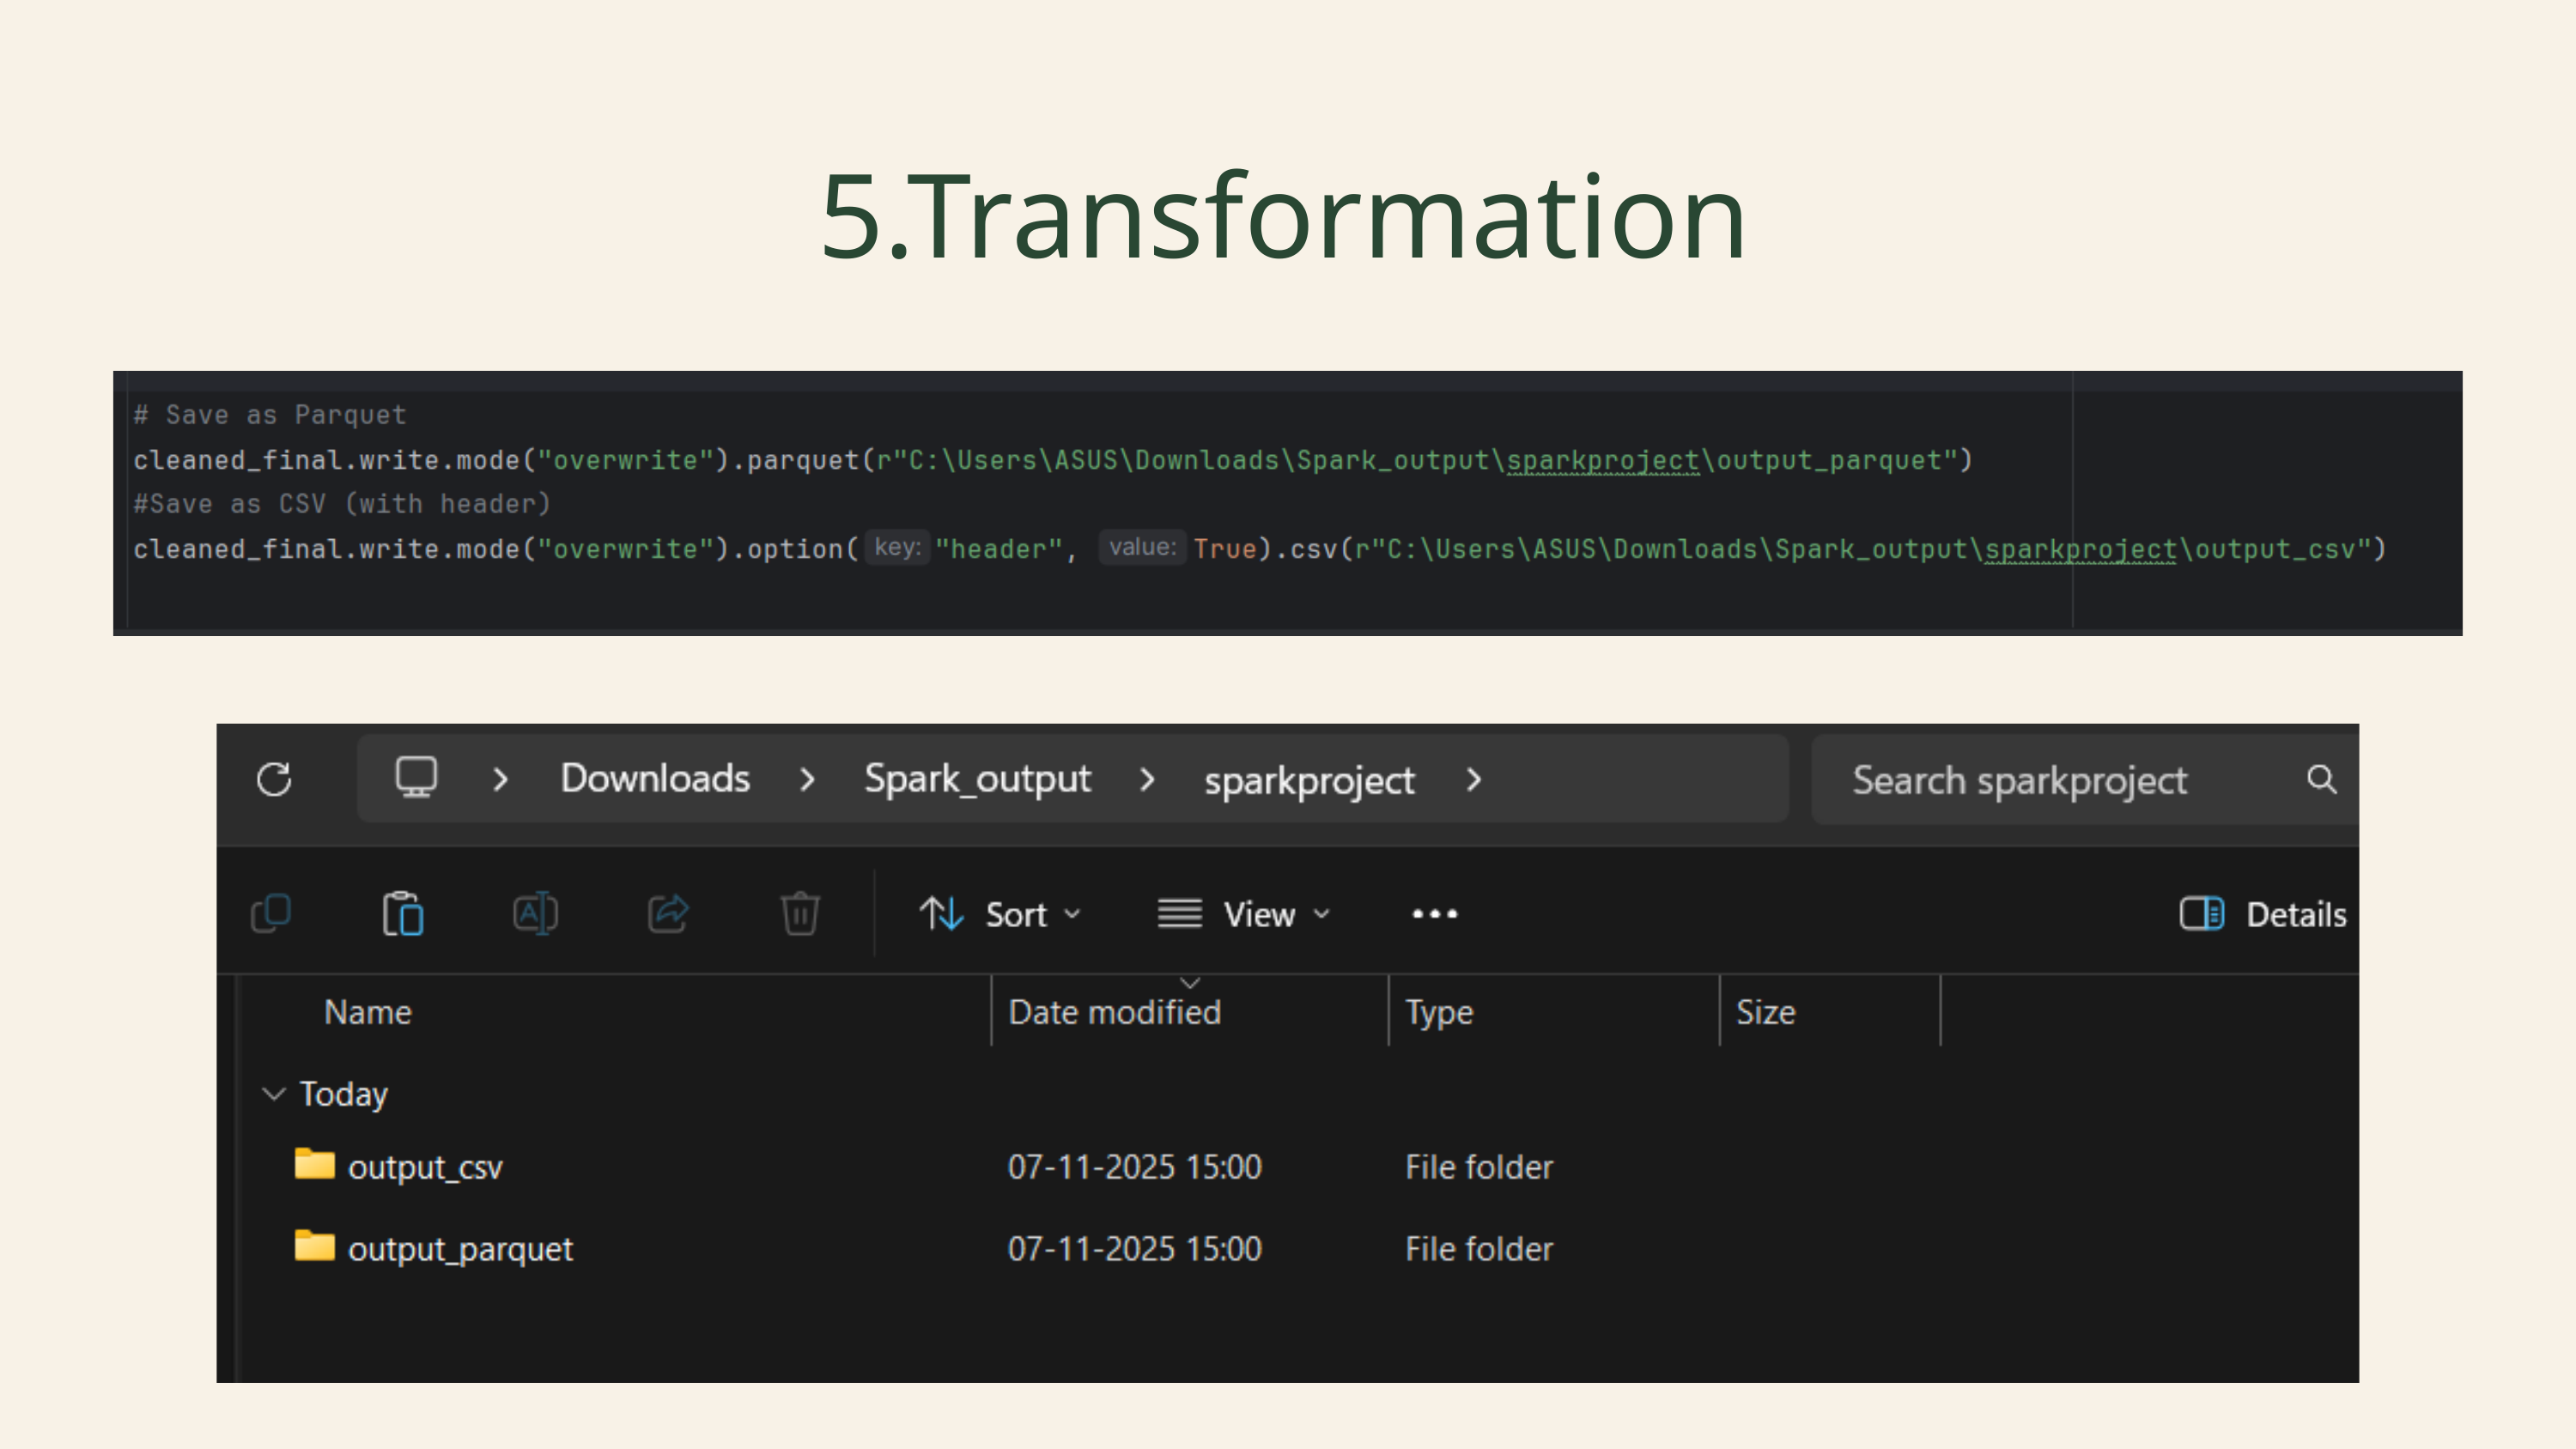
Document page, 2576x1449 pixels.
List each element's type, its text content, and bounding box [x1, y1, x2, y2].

text_box [112, 371, 2464, 636]
text_box [216, 724, 2360, 1384]
text_box 5.Transformation [817, 149, 2177, 282]
